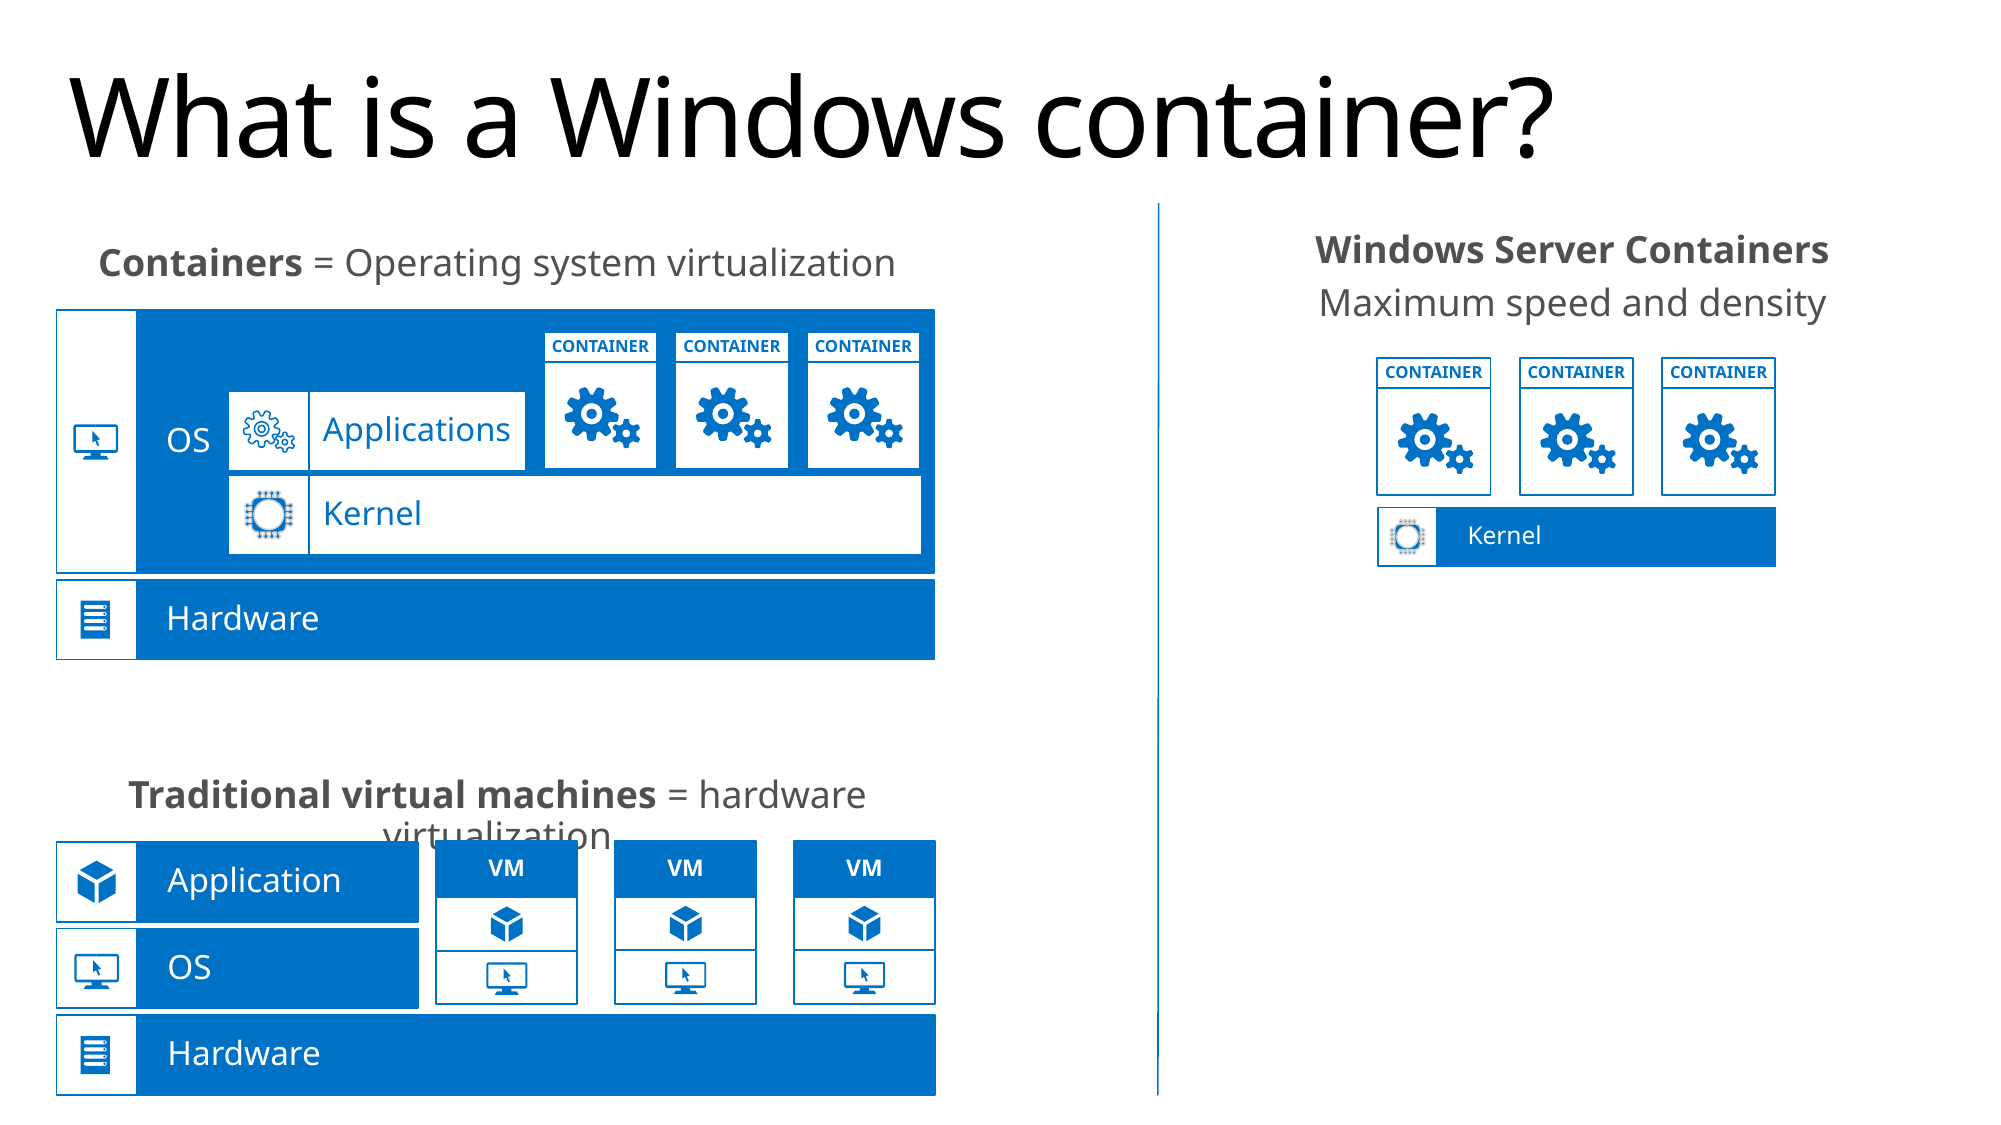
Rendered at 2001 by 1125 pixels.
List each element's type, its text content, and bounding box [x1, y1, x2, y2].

text_box OS [138, 309, 935, 574]
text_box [80, 600, 111, 639]
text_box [675, 331, 789, 470]
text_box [806, 331, 921, 470]
text_box Hardware [138, 1014, 936, 1096]
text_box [1377, 357, 1776, 567]
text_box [543, 331, 658, 470]
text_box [56, 841, 138, 923]
text_box [56, 309, 138, 574]
title What is a Windows container? [44, 47, 1957, 196]
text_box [56, 1014, 138, 1096]
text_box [228, 391, 310, 472]
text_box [56, 928, 138, 1009]
text_box Hardware [138, 579, 935, 660]
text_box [73, 424, 119, 460]
text_box Application [138, 841, 419, 923]
text_box Traditional virtual machines = hardware virtualization [19, 776, 976, 882]
text_box Kernel [310, 474, 923, 556]
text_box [228, 474, 310, 555]
text_box Windows Server Containers Maximum speed and density [1168, 231, 1977, 326]
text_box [435, 840, 936, 1005]
text_box OS [138, 928, 419, 1009]
text_box Containers = Operating system virtualization [19, 243, 976, 309]
text_box Applications [310, 391, 527, 472]
text_box [56, 579, 138, 660]
